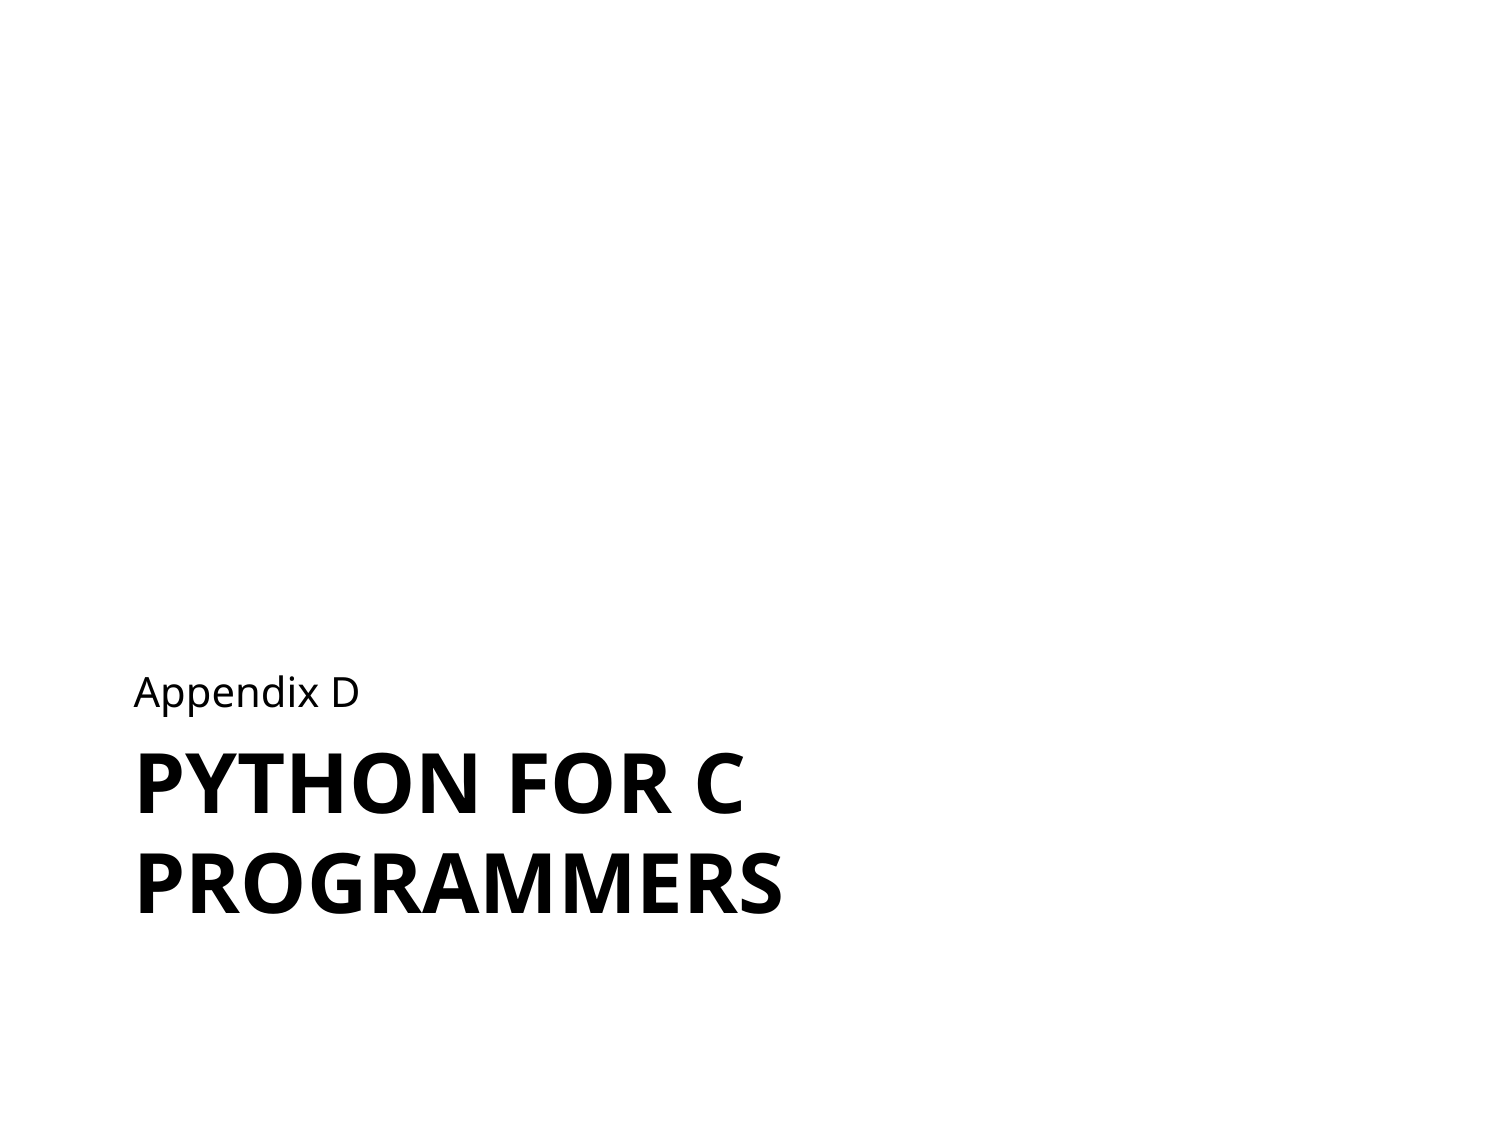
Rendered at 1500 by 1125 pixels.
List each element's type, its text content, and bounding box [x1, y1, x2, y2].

title Python for C programmers [118, 723, 1394, 947]
list Appendix D [118, 476, 1394, 723]
